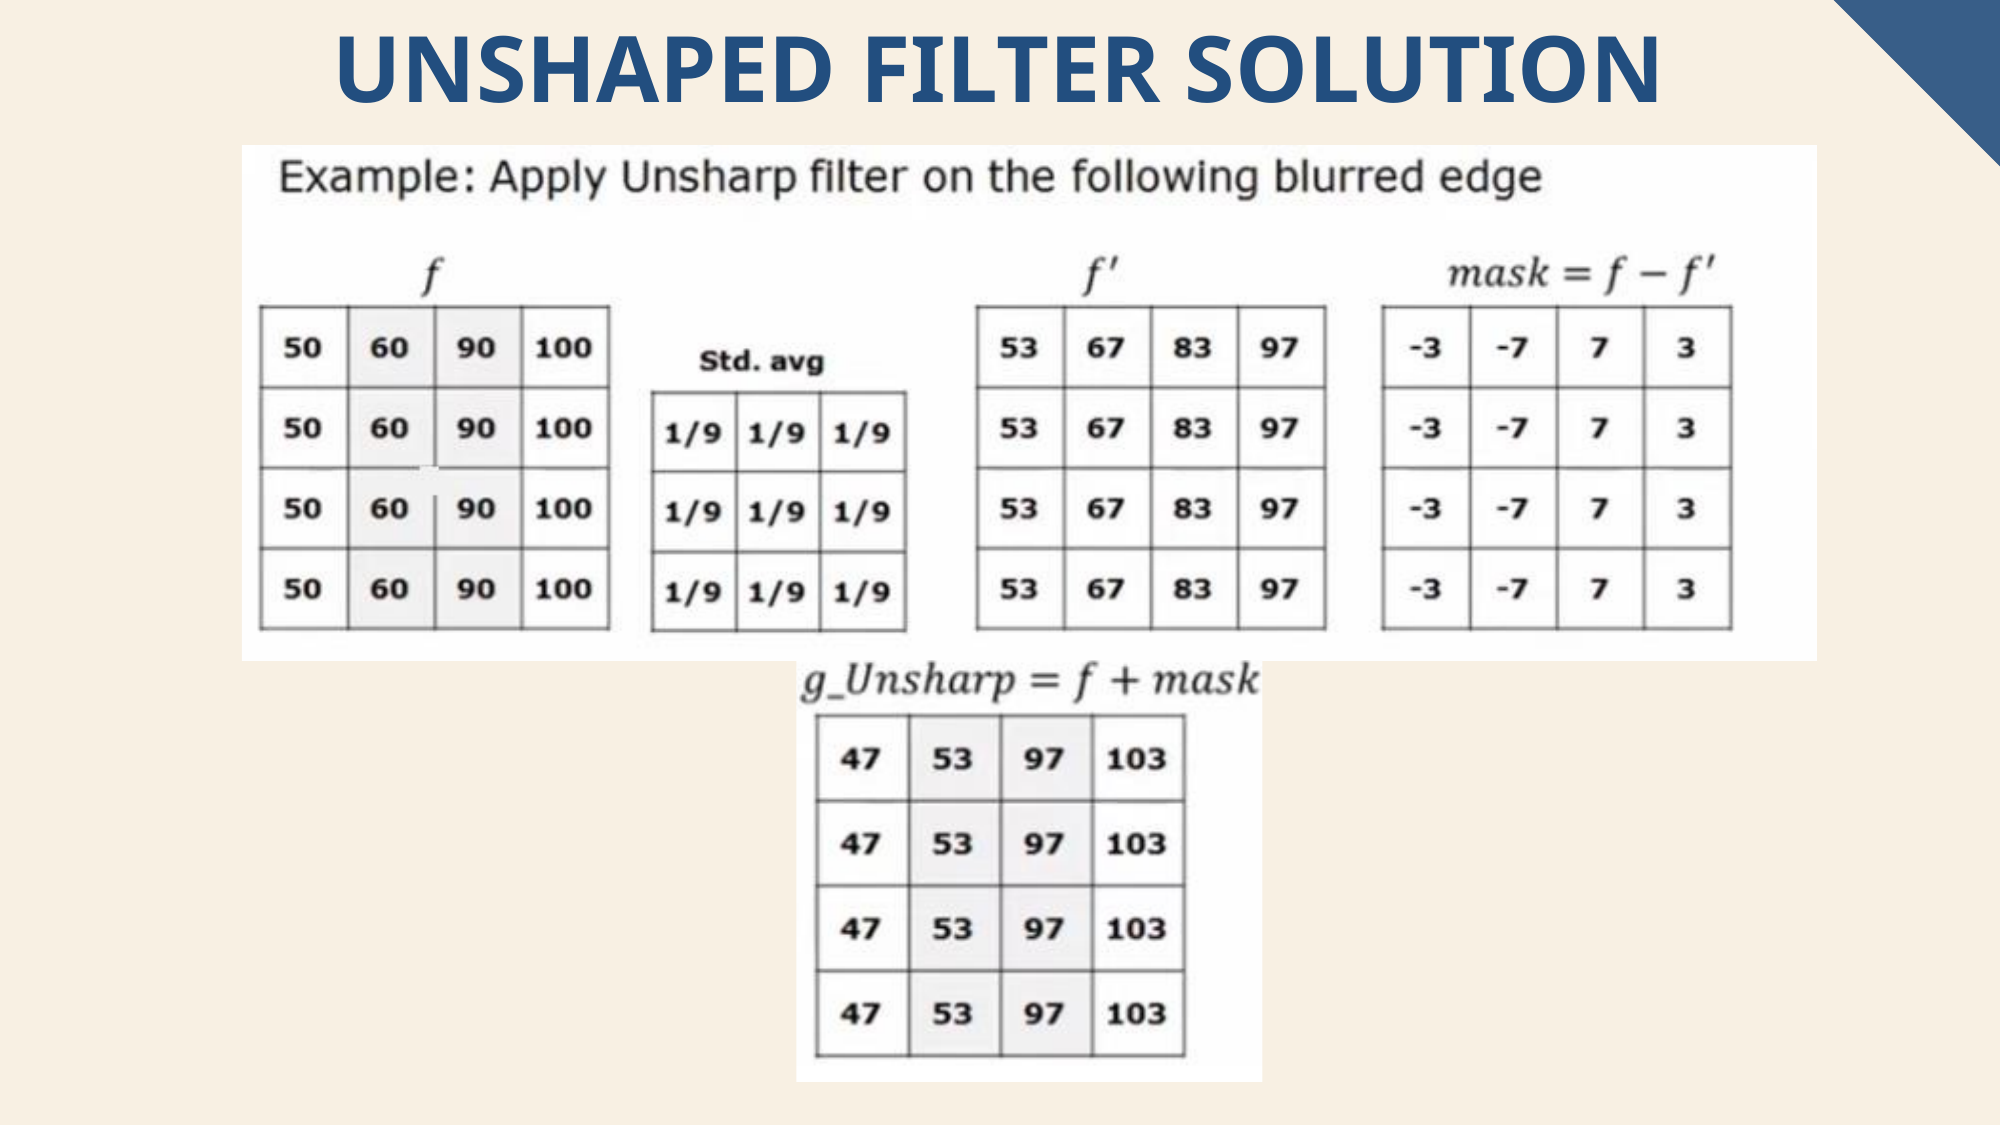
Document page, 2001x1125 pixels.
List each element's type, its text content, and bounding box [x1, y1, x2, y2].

title Unshaped filter Solution [124, 16, 1875, 146]
picture [241, 145, 1817, 1082]
